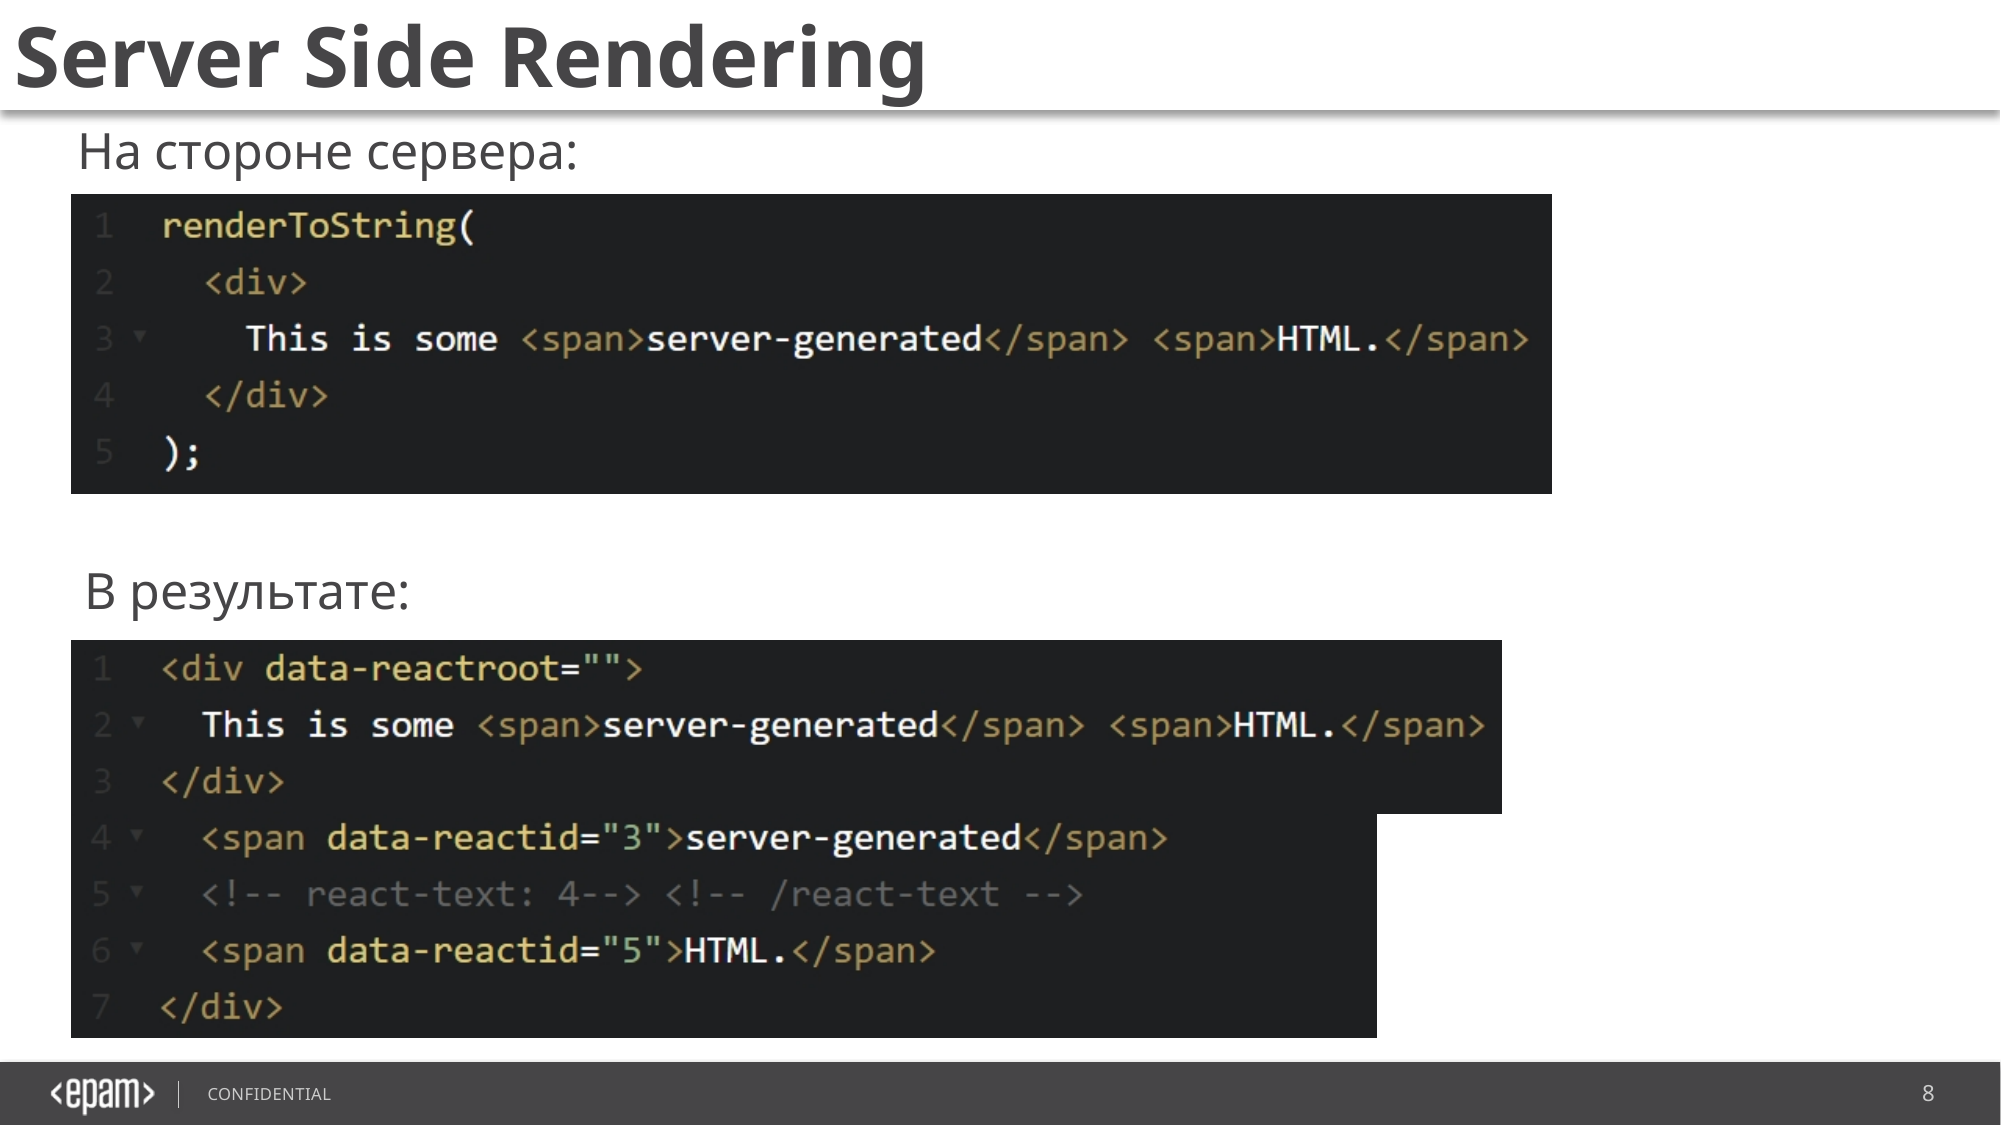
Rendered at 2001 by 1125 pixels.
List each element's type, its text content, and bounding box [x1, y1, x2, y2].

text_box На стороне сервера: [62, 123, 594, 187]
text_box Server Side Rendering [0, 0, 2000, 110]
picture [71, 194, 1552, 494]
picture [71, 640, 1502, 1038]
picture [50, 1078, 155, 1116]
text_box В результате: [69, 552, 426, 628]
